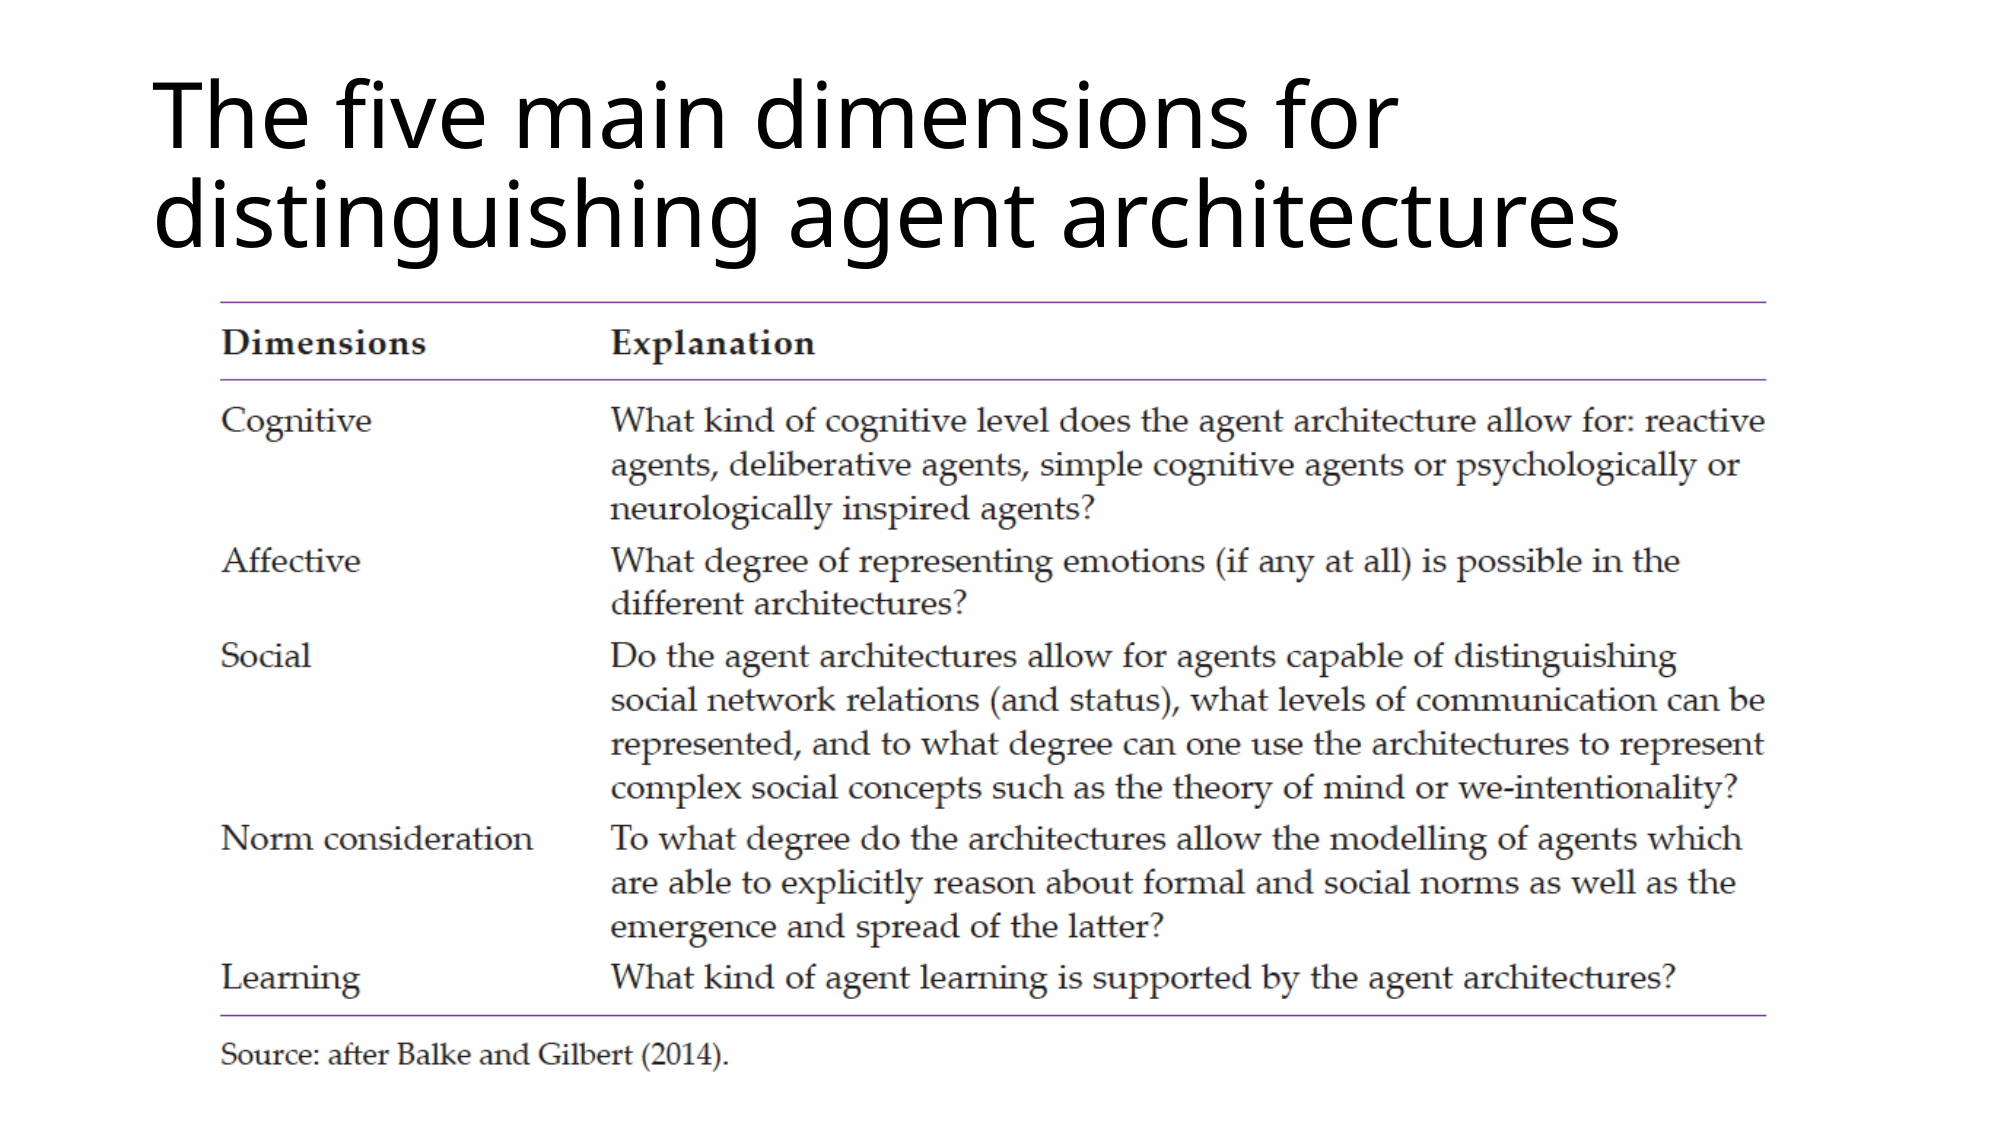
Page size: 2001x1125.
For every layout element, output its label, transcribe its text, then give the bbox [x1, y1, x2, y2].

title The five main dimensions for distinguishing agent architectures [137, 59, 1863, 278]
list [199, 277, 1800, 1075]
